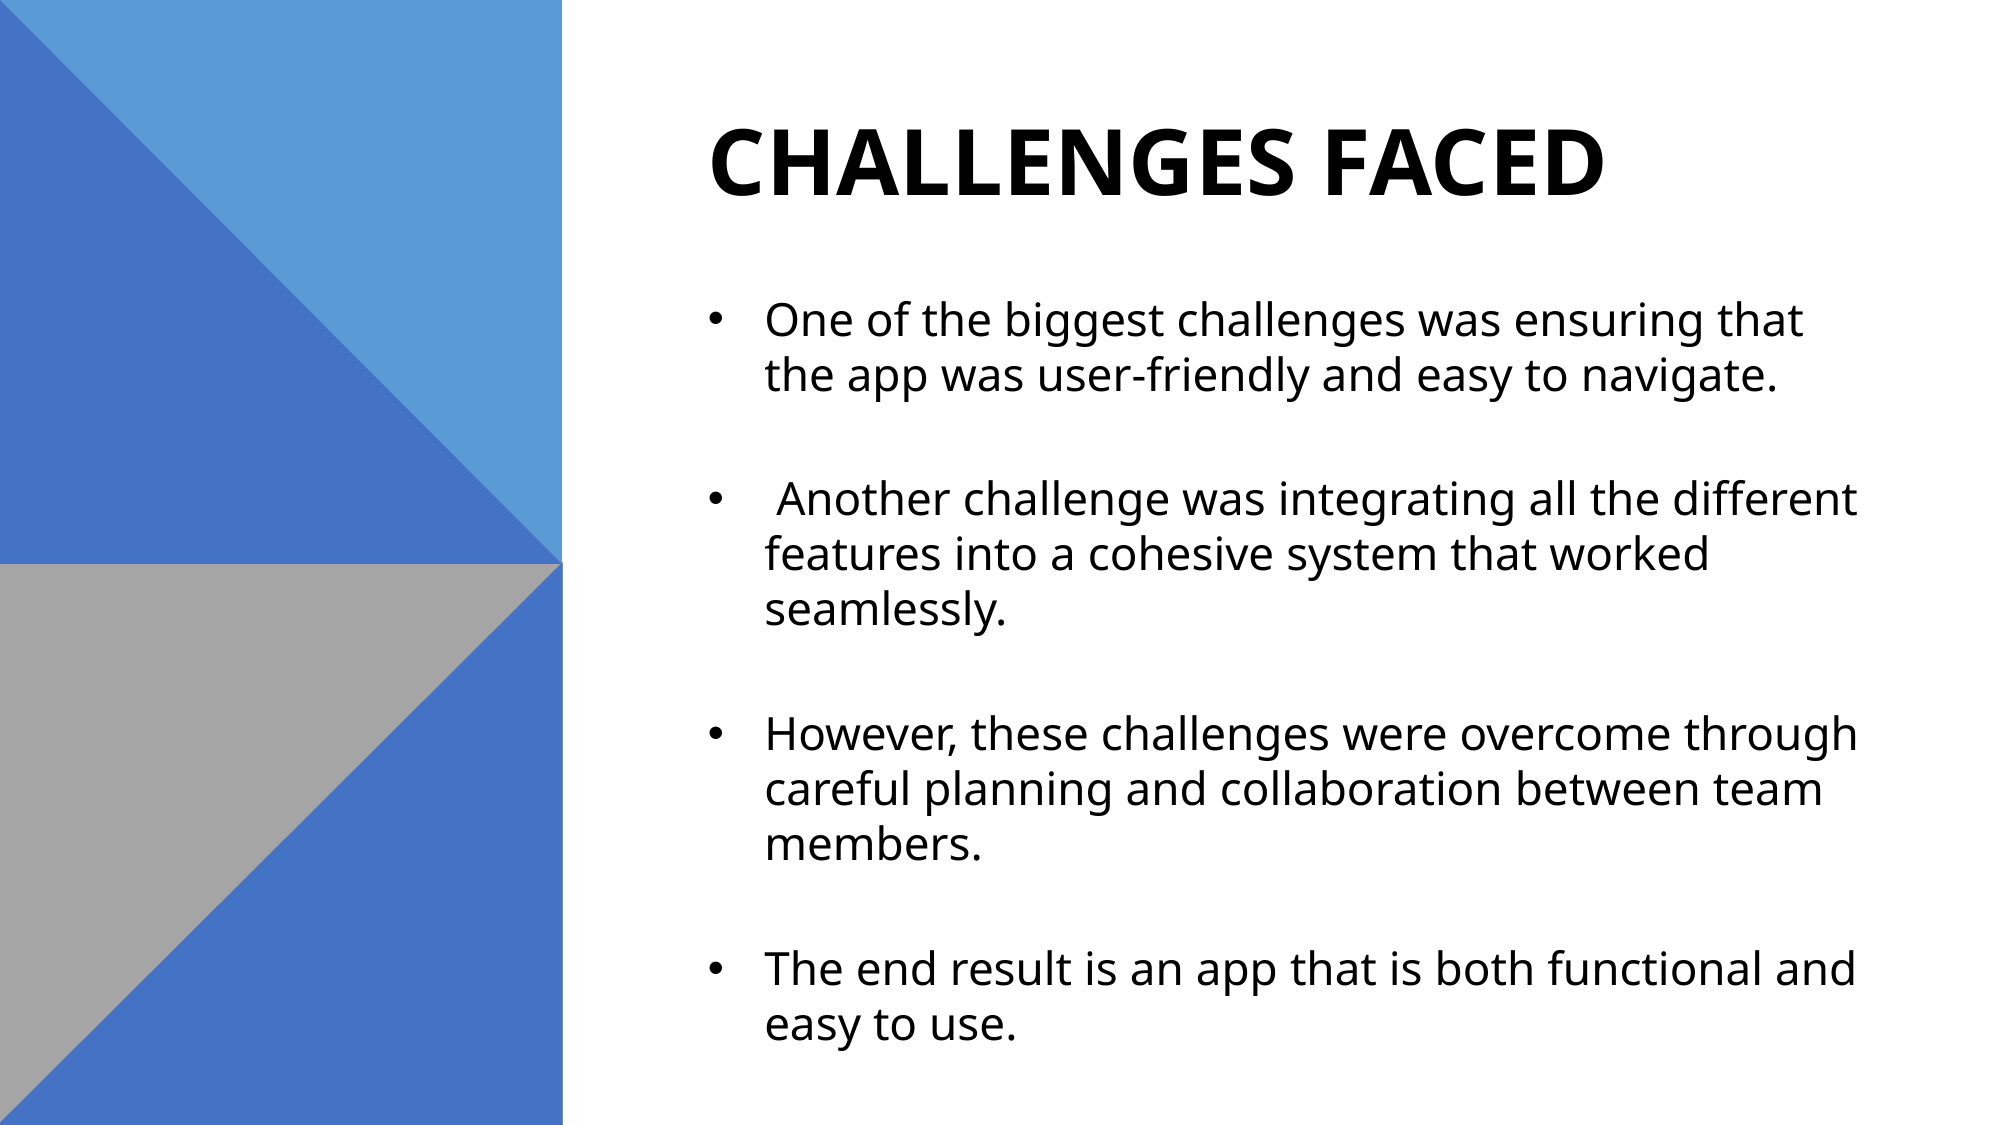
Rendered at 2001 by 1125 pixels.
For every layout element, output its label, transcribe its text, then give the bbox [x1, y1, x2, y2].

list One of the biggest challenges was ensuring that the app was user-friendly and easy to navigate. Another challenge was integrating all the different features into a cohesive system that worked seamlessly. However, these challenges were overcome through careful planning and collaboration between team members. The end result is an app that is both functional and easy to use. [693, 282, 1881, 1029]
title Challenges faced [693, 96, 1803, 242]
